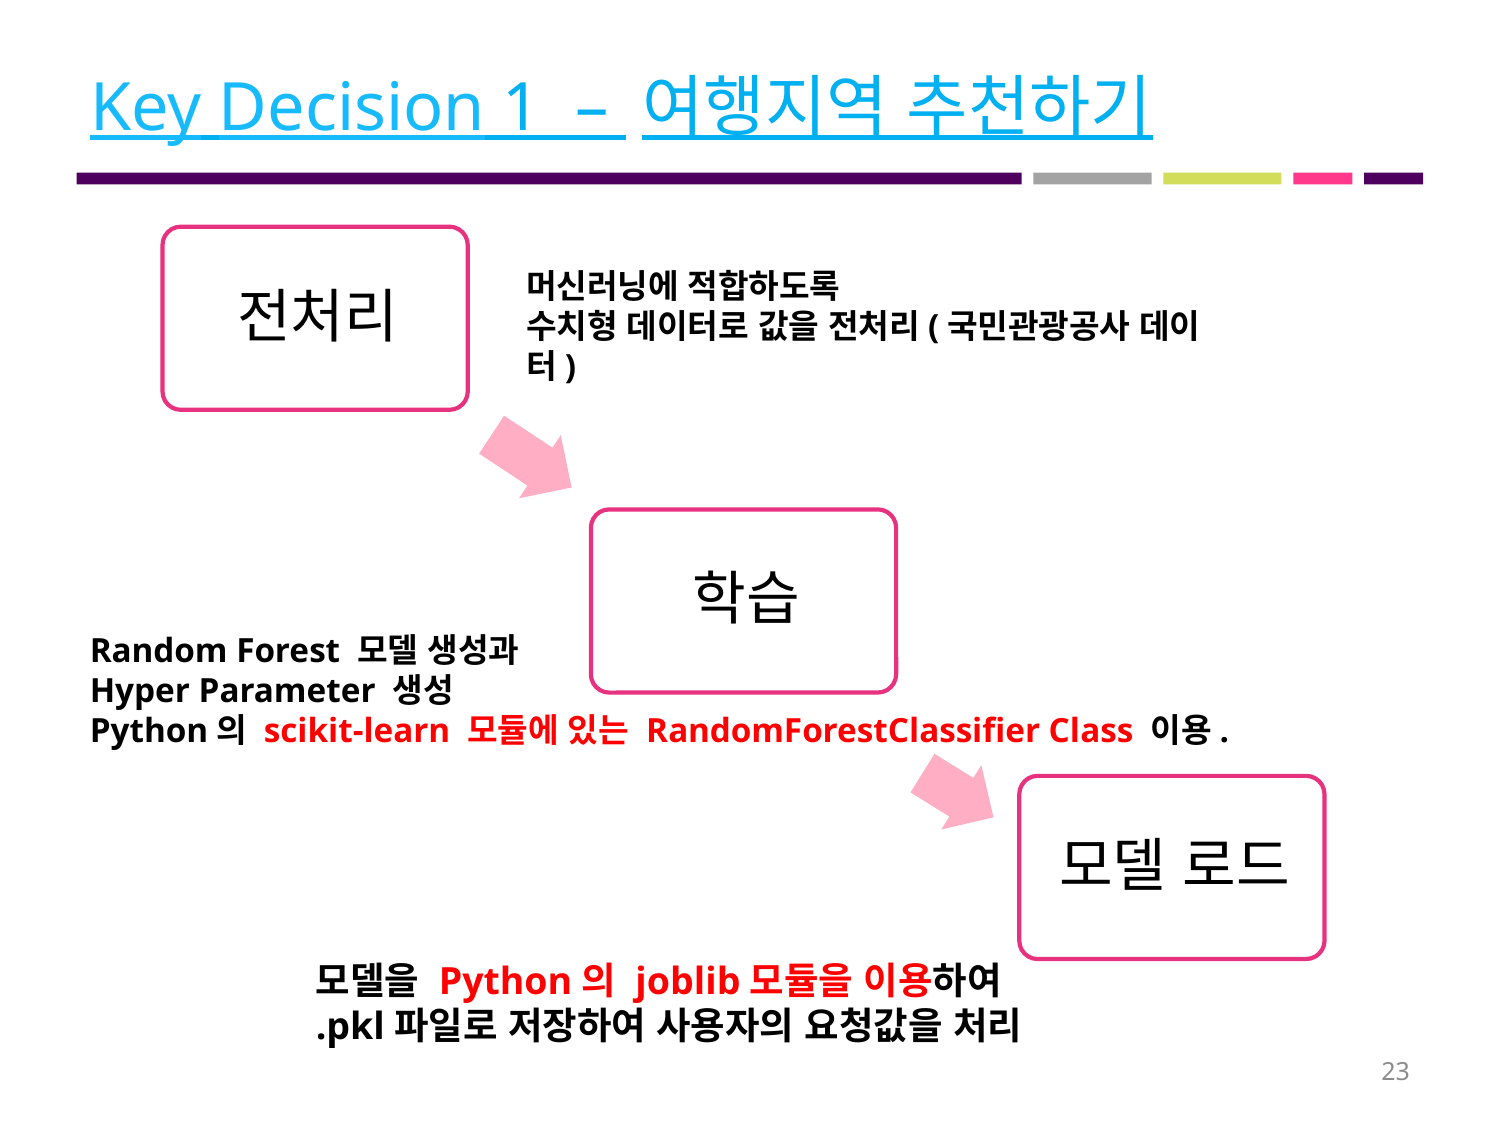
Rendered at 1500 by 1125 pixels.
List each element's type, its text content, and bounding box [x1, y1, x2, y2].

title Key Decision 1 – 여행지역 추천하기 [75, 45, 1425, 173]
text_box 모델을 Python의 joblib모듈을 이용하여 .pkl파일로 저장하여 사용자의 요청값을 처리 [301, 985, 1229, 1055]
slide_number 23 [1074, 1042, 1425, 1103]
text_box Random Forest 모델 생성과 Hyper Parameter 생성 Python의 scikit-learn 모듈에 있는 RandomForestClassifier Class 이용. [75, 621, 157, 756]
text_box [162, 226, 1325, 976]
